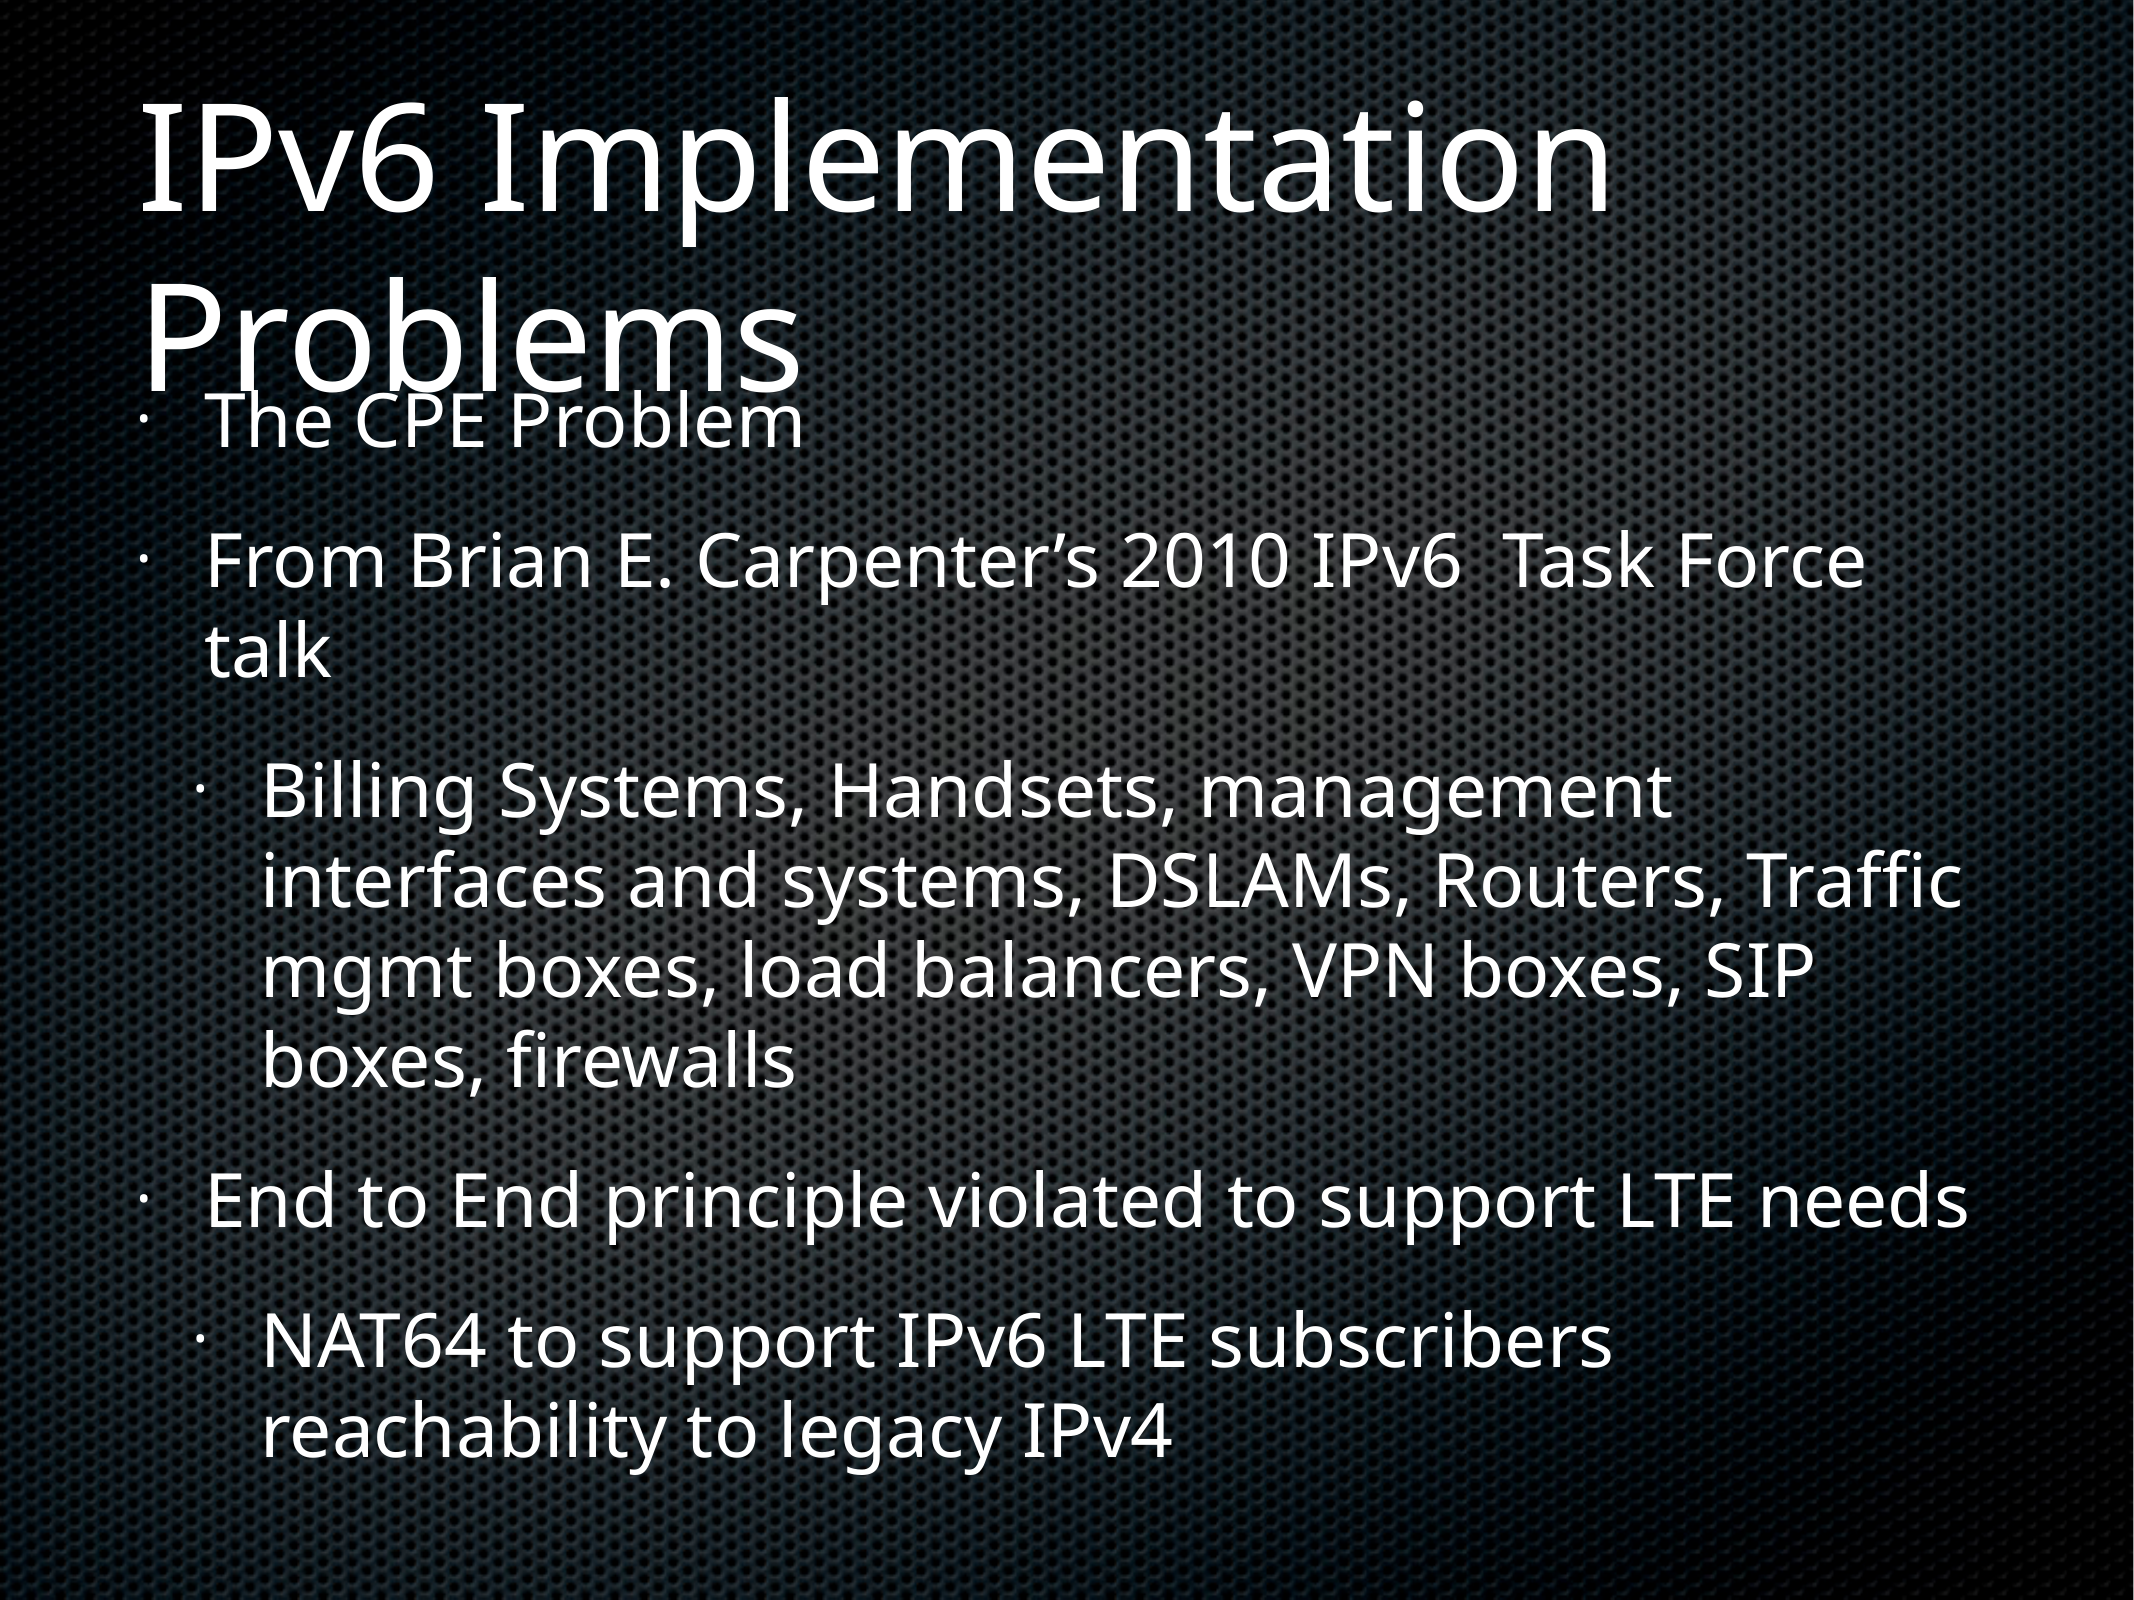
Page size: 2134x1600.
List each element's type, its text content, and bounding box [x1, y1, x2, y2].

list The CPE Problem From Brian E. Carpenter’s 2010 IPv6 Task Force talk Billing Systems, Handsets, management interfaces and systems, DSLAMs, Routers, Traffic mgmt boxes, load balancers, VPN boxes, SIP boxes, firewalls End to End principle violated to support LTE needs NAT64 to support IPv6 LTE subscribers reachability to legacy IPv4 [128, 443, 2005, 1403]
title IPv6 Implementation Problems [128, 37, 2005, 443]
picture [0, 0, 2134, 1600]
